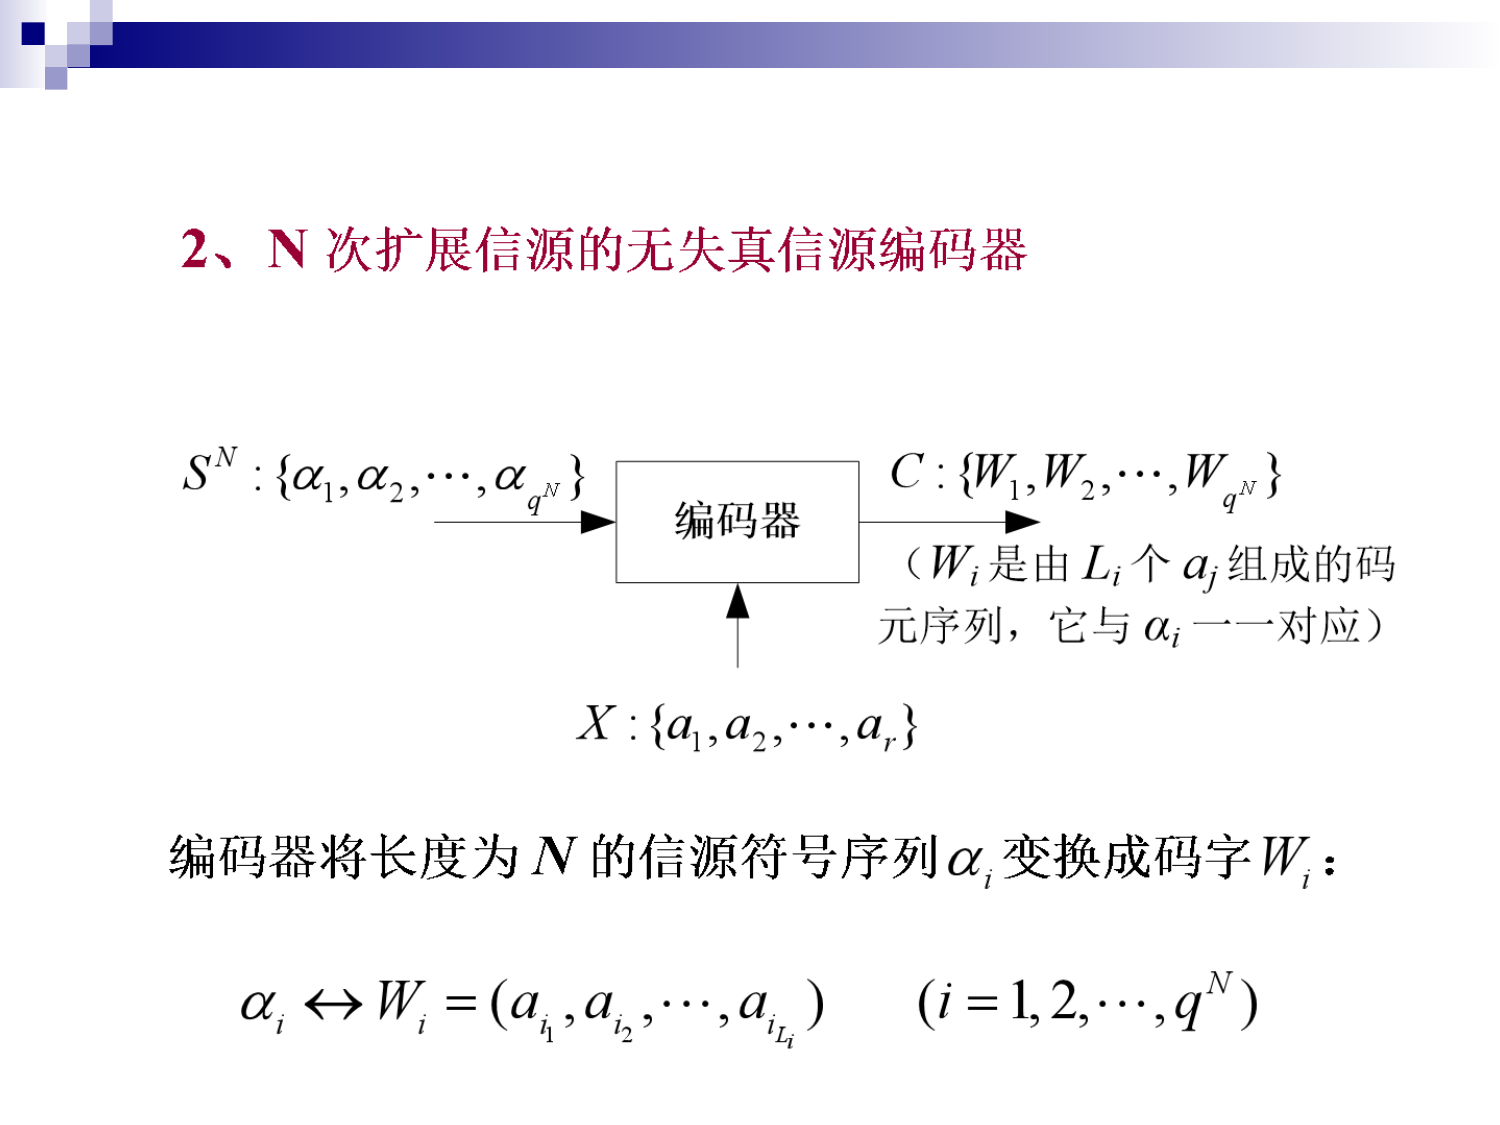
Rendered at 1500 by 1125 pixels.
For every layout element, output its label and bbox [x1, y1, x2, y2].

list [66, 190, 1434, 1085]
